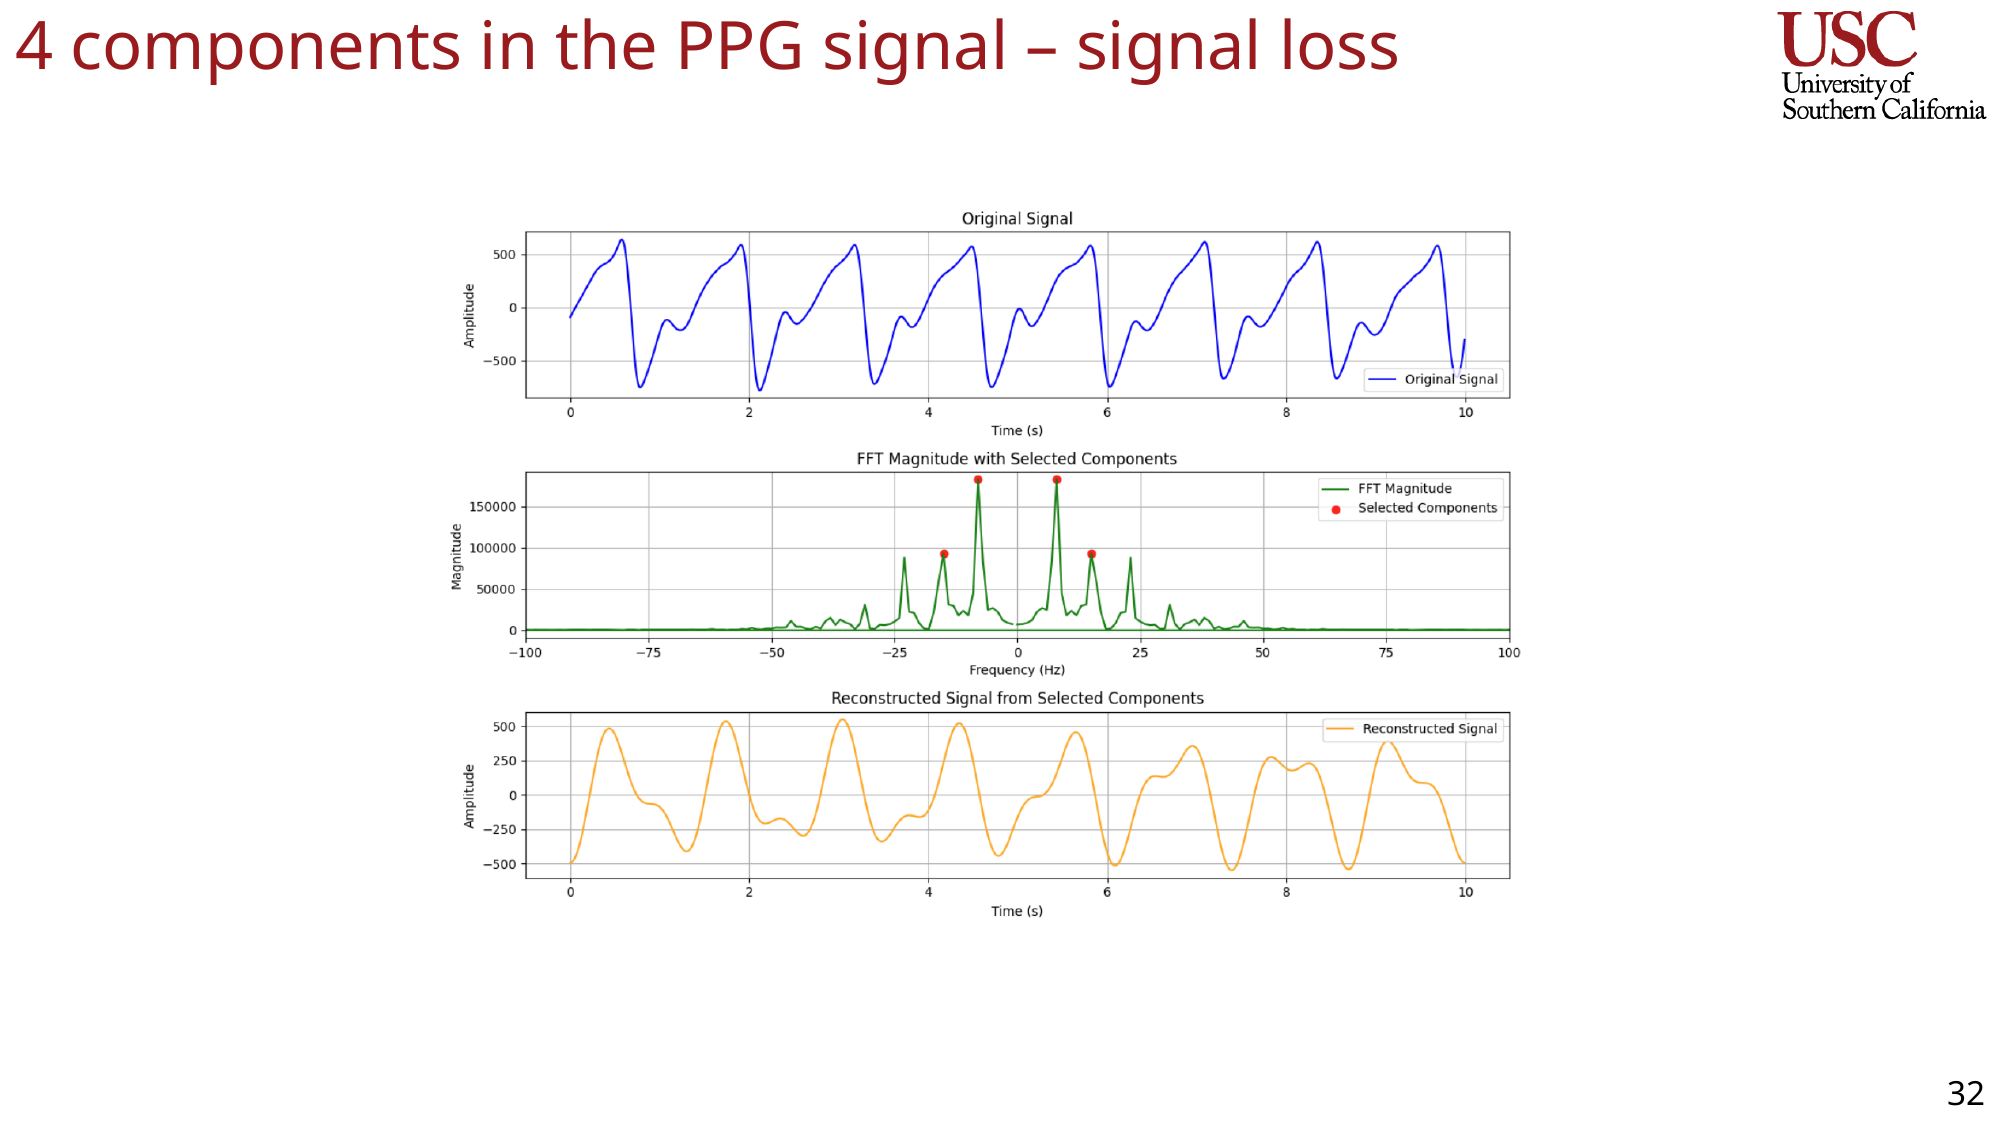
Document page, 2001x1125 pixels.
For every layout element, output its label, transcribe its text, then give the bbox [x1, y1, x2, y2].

slide_number 32 [1915, 1065, 2000, 1125]
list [445, 205, 1526, 920]
picture [1769, 0, 1992, 130]
title 4 components in the PPG signal – signal loss [0, 0, 1725, 96]
